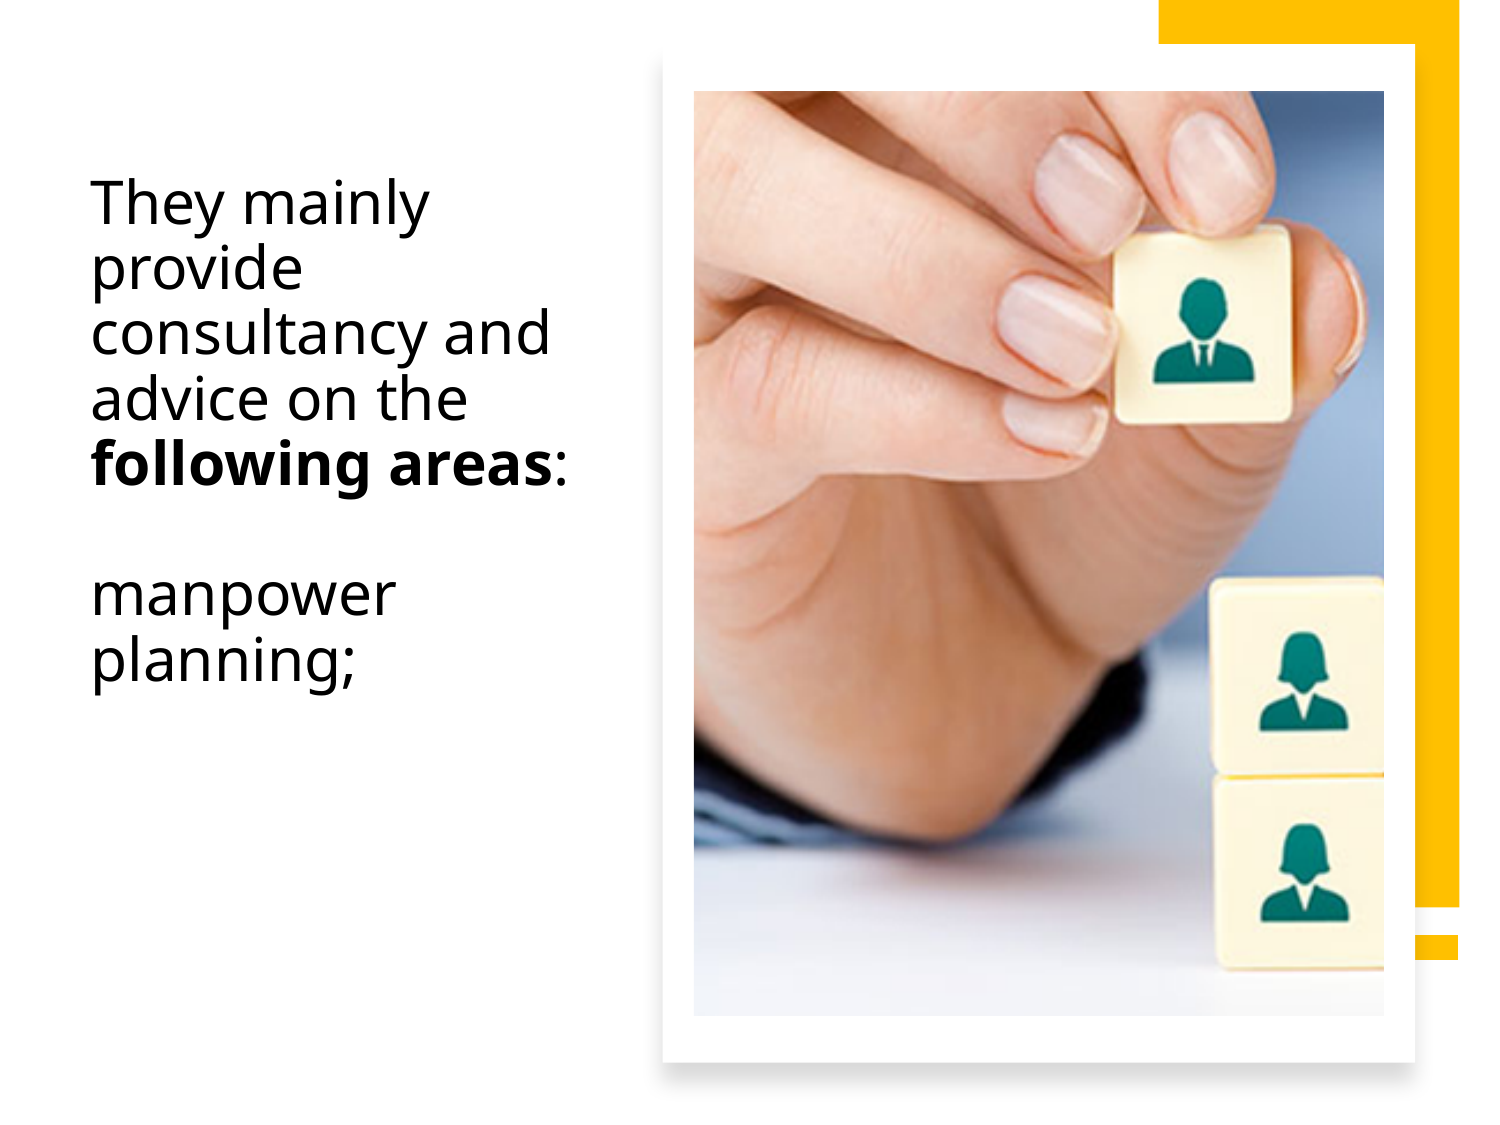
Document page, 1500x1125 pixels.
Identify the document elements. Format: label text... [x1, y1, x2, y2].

text_box [662, 43, 1416, 1064]
text_box [0, 0, 1500, 1125]
title They mainly provide consultancy and advice on the following areas: manpower planning; [75, 161, 589, 775]
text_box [1158, 0, 1460, 948]
picture [693, 91, 1384, 1016]
